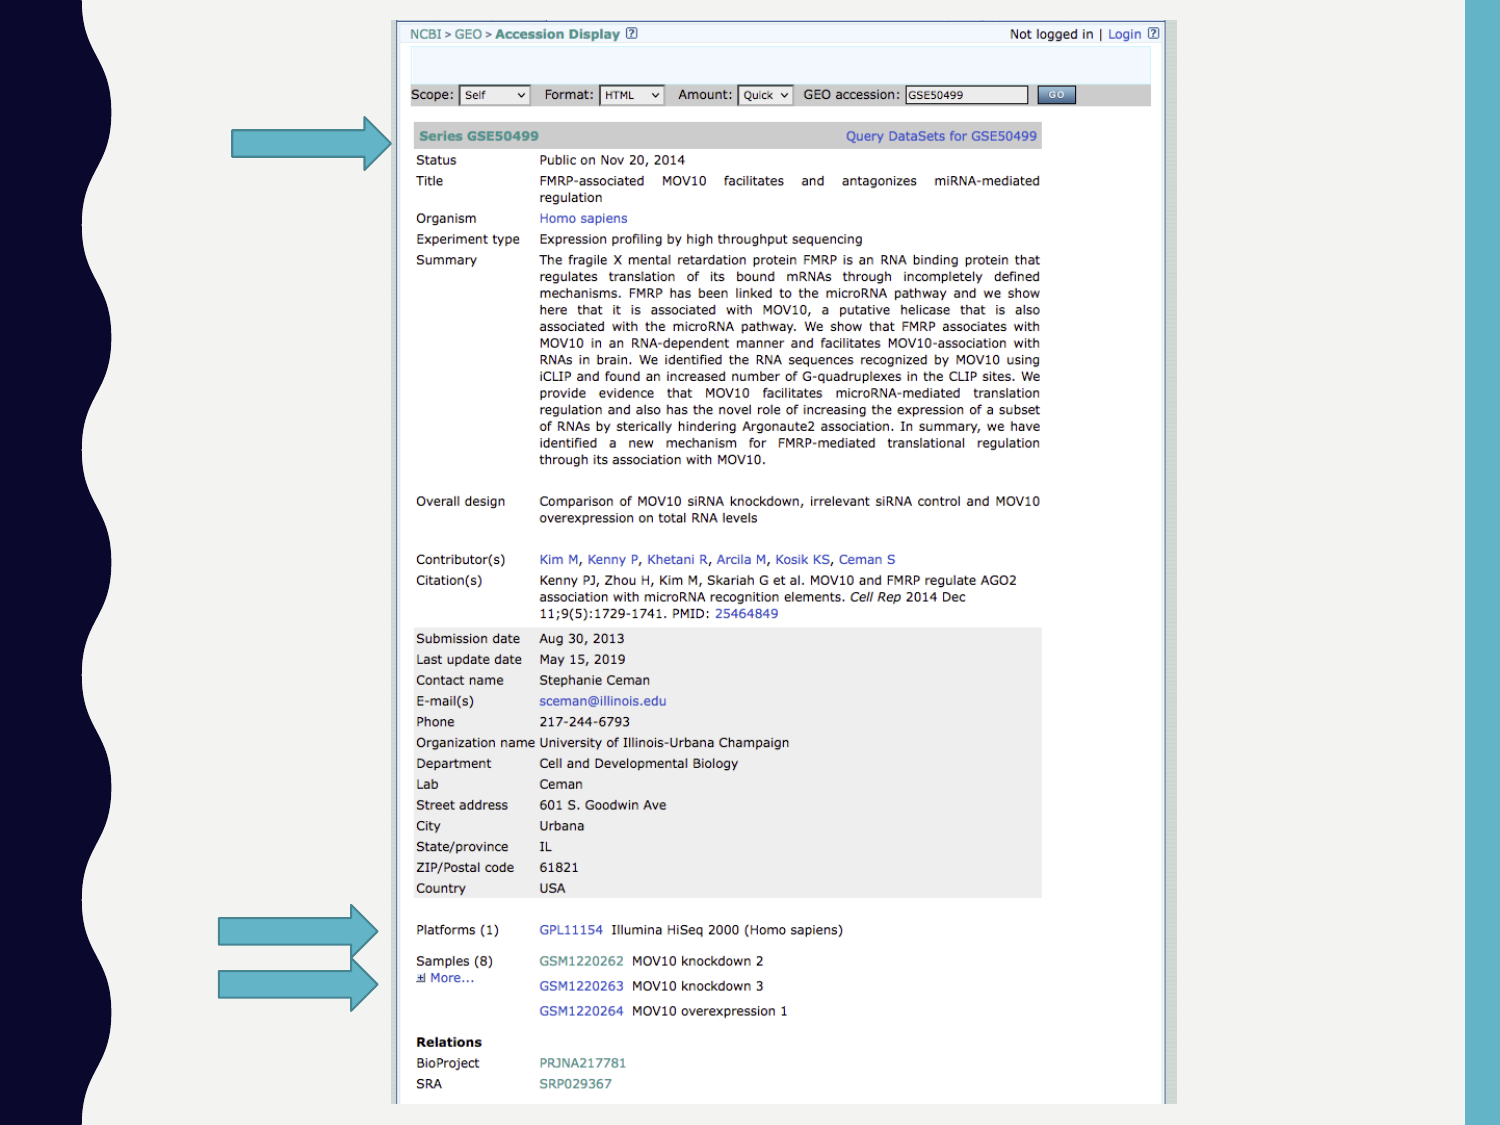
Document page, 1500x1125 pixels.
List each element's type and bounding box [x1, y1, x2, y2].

text_box [231, 116, 390, 171]
text_box [217, 956, 379, 1012]
text_box [217, 903, 379, 958]
list [390, 20, 1177, 1105]
